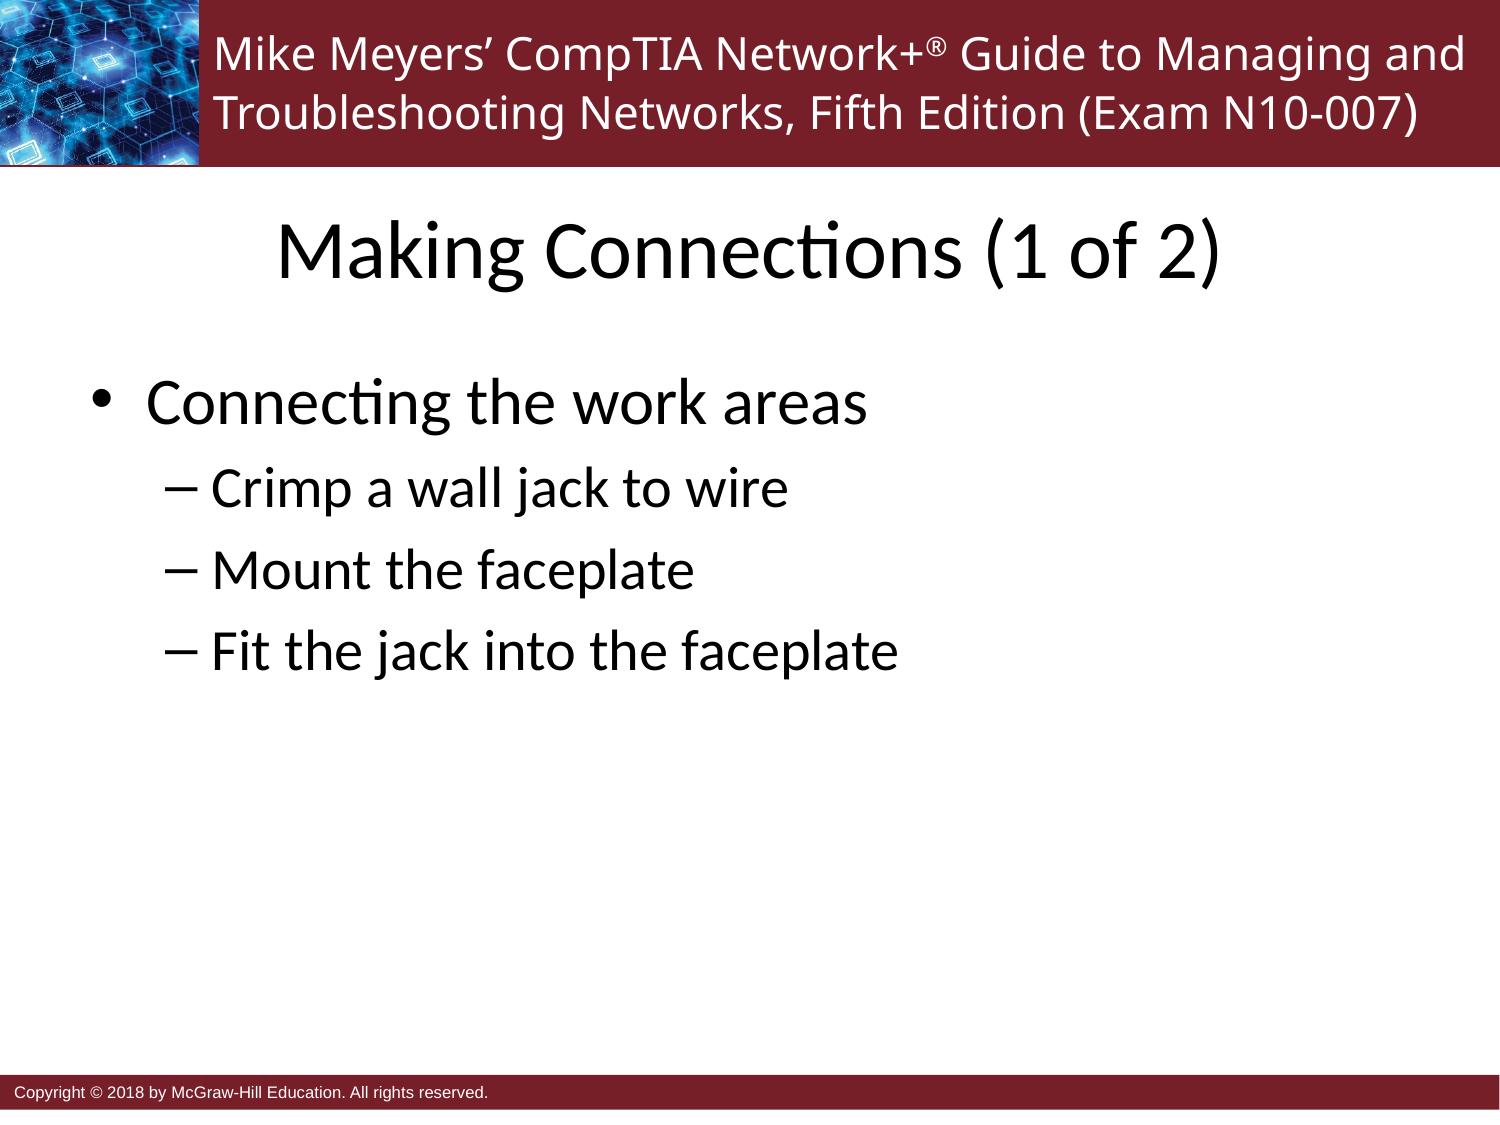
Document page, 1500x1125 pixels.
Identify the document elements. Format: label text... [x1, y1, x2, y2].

list Connecting the work areas Crimp a wall jack to wire Mount the faceplate Fit the jack into the faceplate [75, 350, 1425, 1050]
picture [0, 0, 199, 165]
title Making Connections (1 of 2) [75, 187, 1425, 338]
